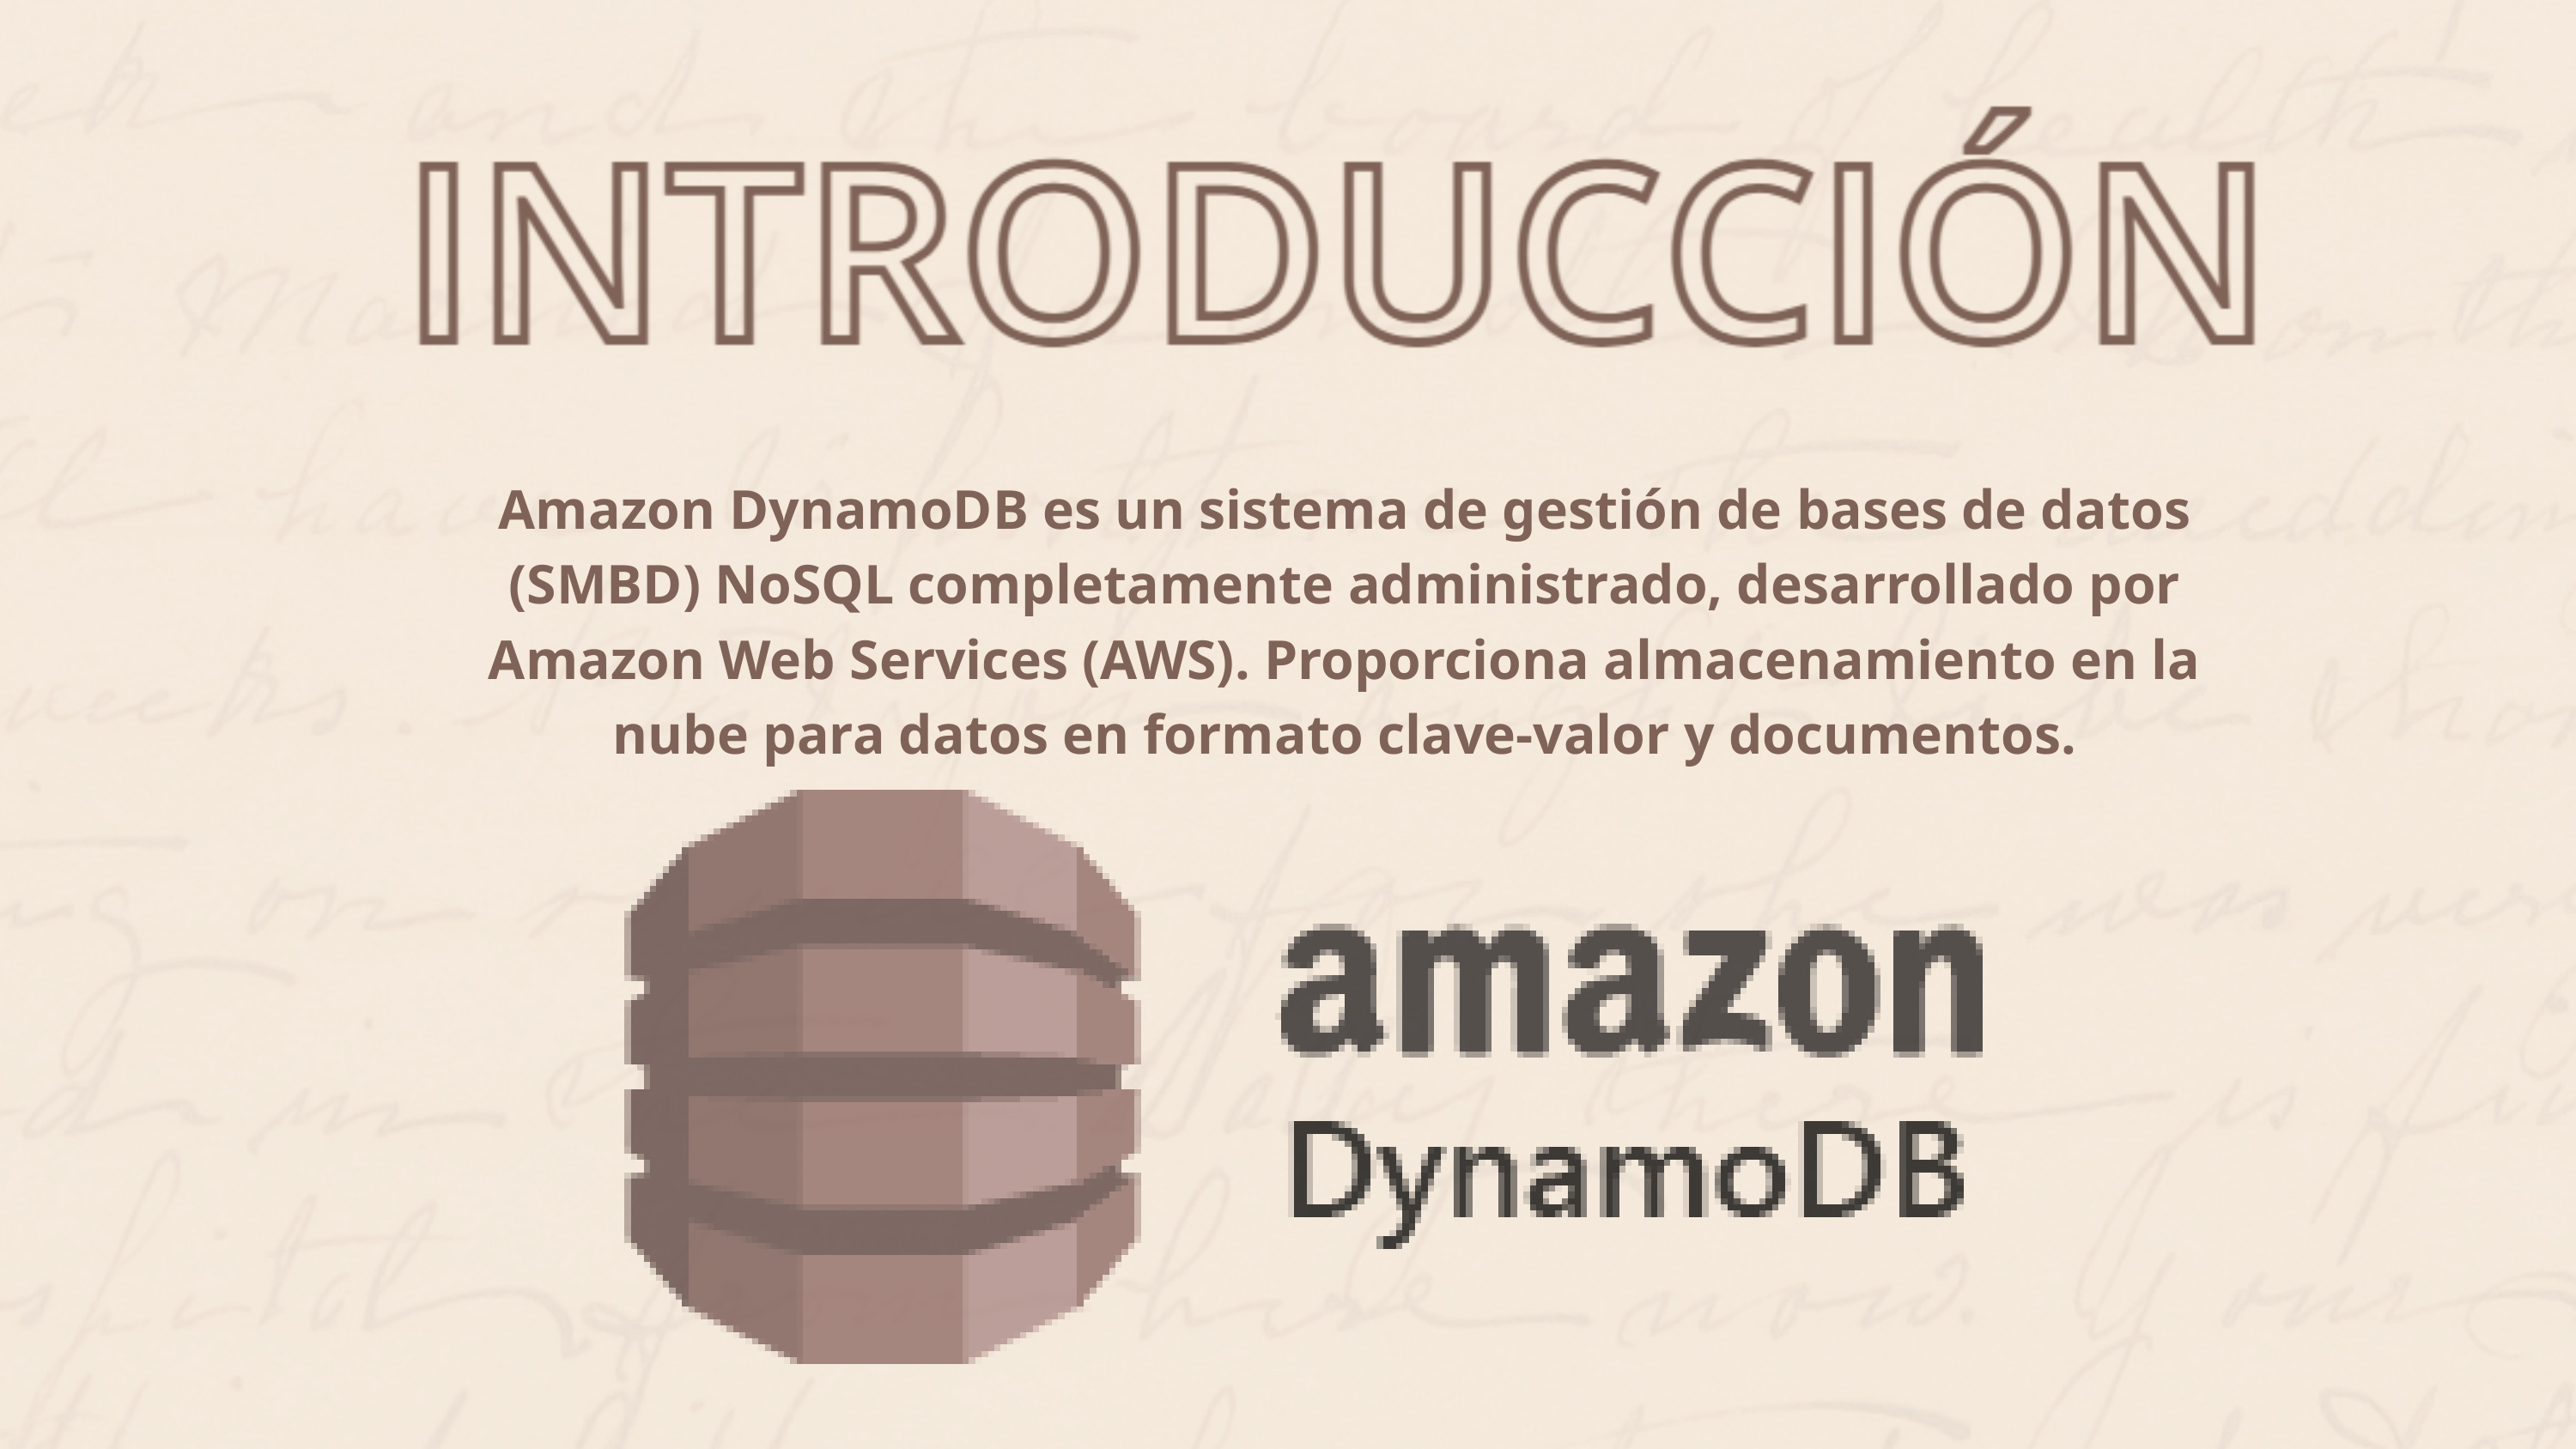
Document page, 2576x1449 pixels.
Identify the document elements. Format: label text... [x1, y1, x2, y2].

text_box [0, 0, 2576, 1449]
text_box [523, 840, 2053, 1449]
text_box Amazon DynamoDB es un sistema de gestión de bases de datos (SMBD) NoSQL completamente administrado, desarrollado por Amazon Web Services (AWS). Proporciona almacenamiento en la nube para datos en formato clave-valor y documentos. [427, 464, 2264, 840]
text_box [406, 83, 2263, 353]
